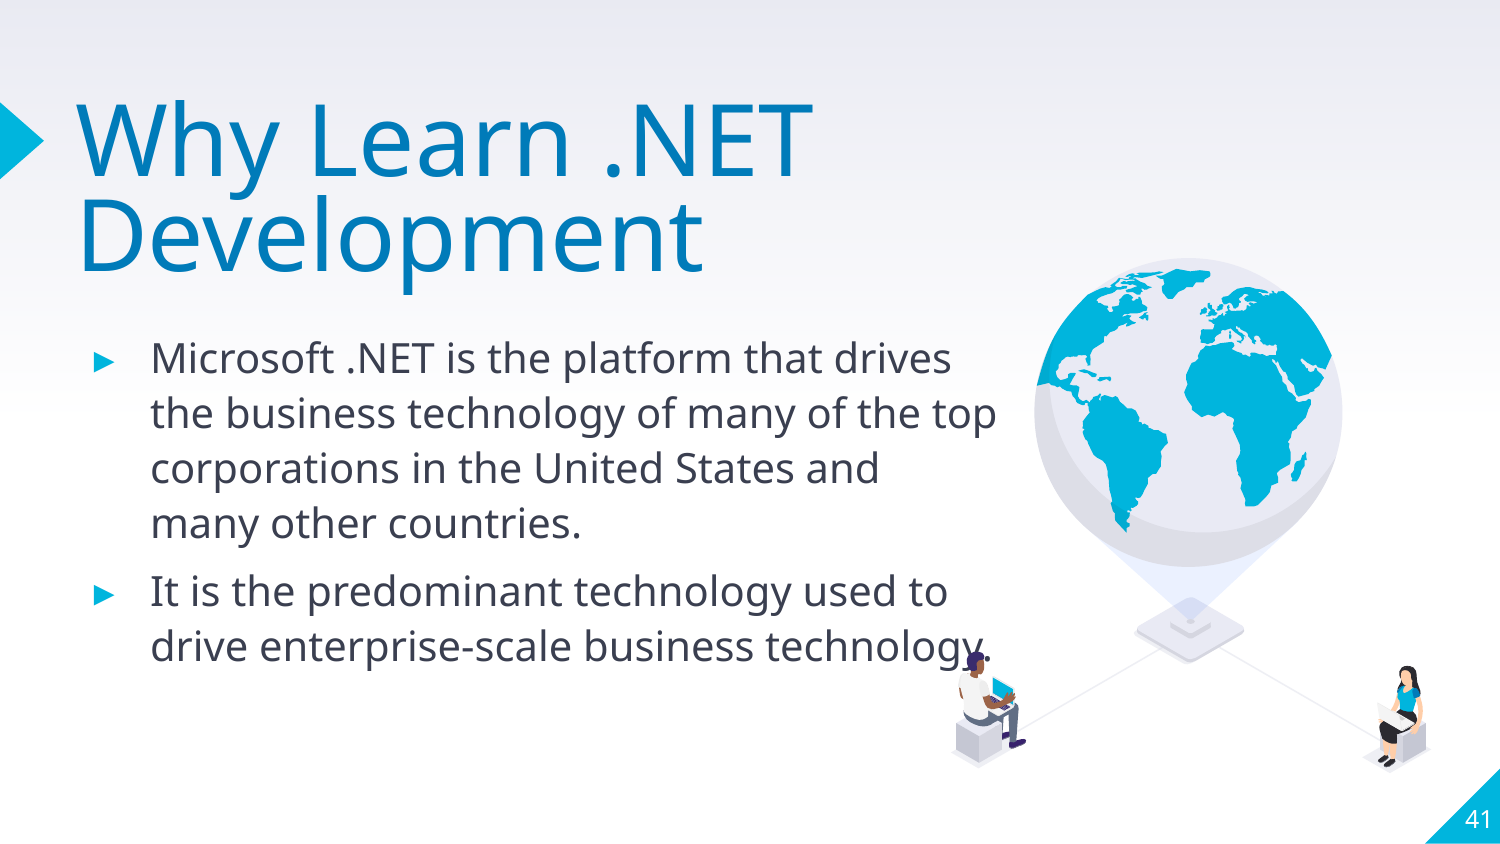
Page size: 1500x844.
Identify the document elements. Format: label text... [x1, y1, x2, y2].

slide_number 41 [1418, 760, 1494, 838]
title Why Learn .NET Development [75, 99, 1001, 277]
list Microsoft .NET is the platform that drives the business technology of many of the top corporations in the United States and many other countries. It is the predominant technology used to drive enterprise-scale business technology. [75, 327, 945, 761]
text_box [950, 257, 1432, 774]
